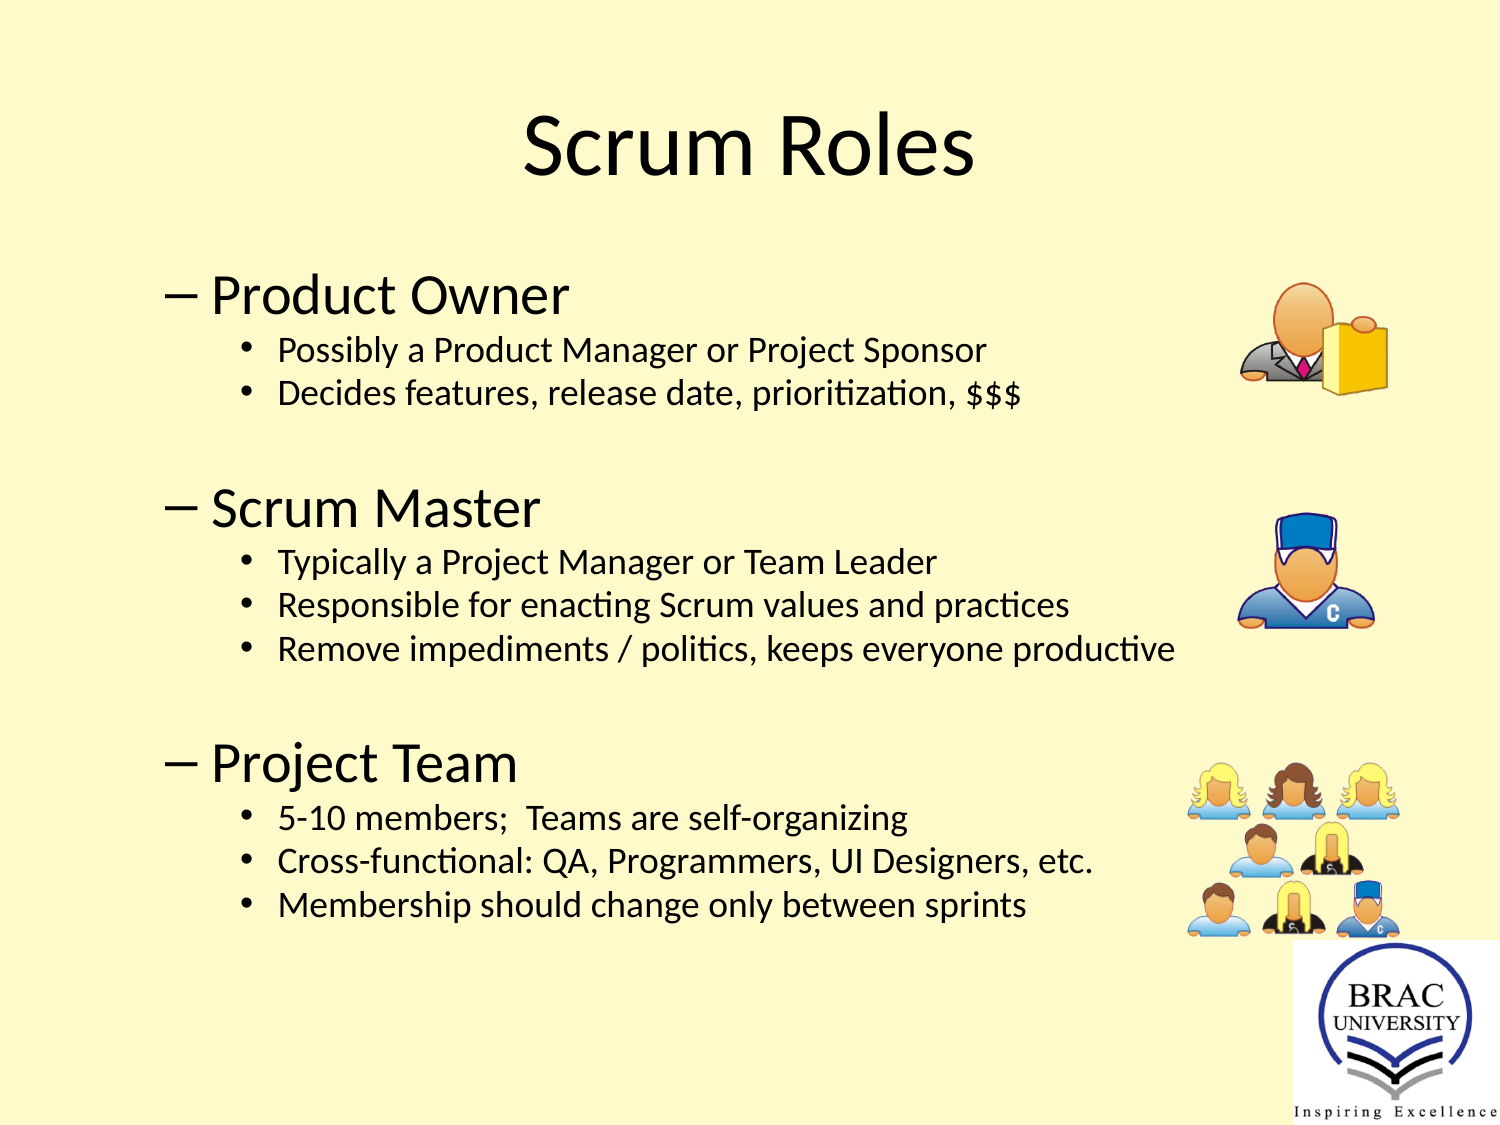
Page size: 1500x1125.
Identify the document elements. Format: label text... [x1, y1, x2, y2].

picture [1239, 282, 1388, 397]
list Product Owner Possibly a Product Manager or Project Sponsor Decides features, release date, prioritization, $$$ Scrum Master Typically a Project Manager or Team Leader Responsible for enacting Scrum values and practices Remove impediments / politics, keeps everyone productive Project Team 5-10 members; Teams are self-organizing Cross-functional: QA, Programmers, UI Designers, etc. Membership should change only between sprints [75, 262, 1425, 1005]
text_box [1187, 762, 1401, 938]
title Scrum Roles [75, 45, 1425, 233]
picture [1237, 512, 1376, 629]
picture [1293, 940, 1500, 1125]
